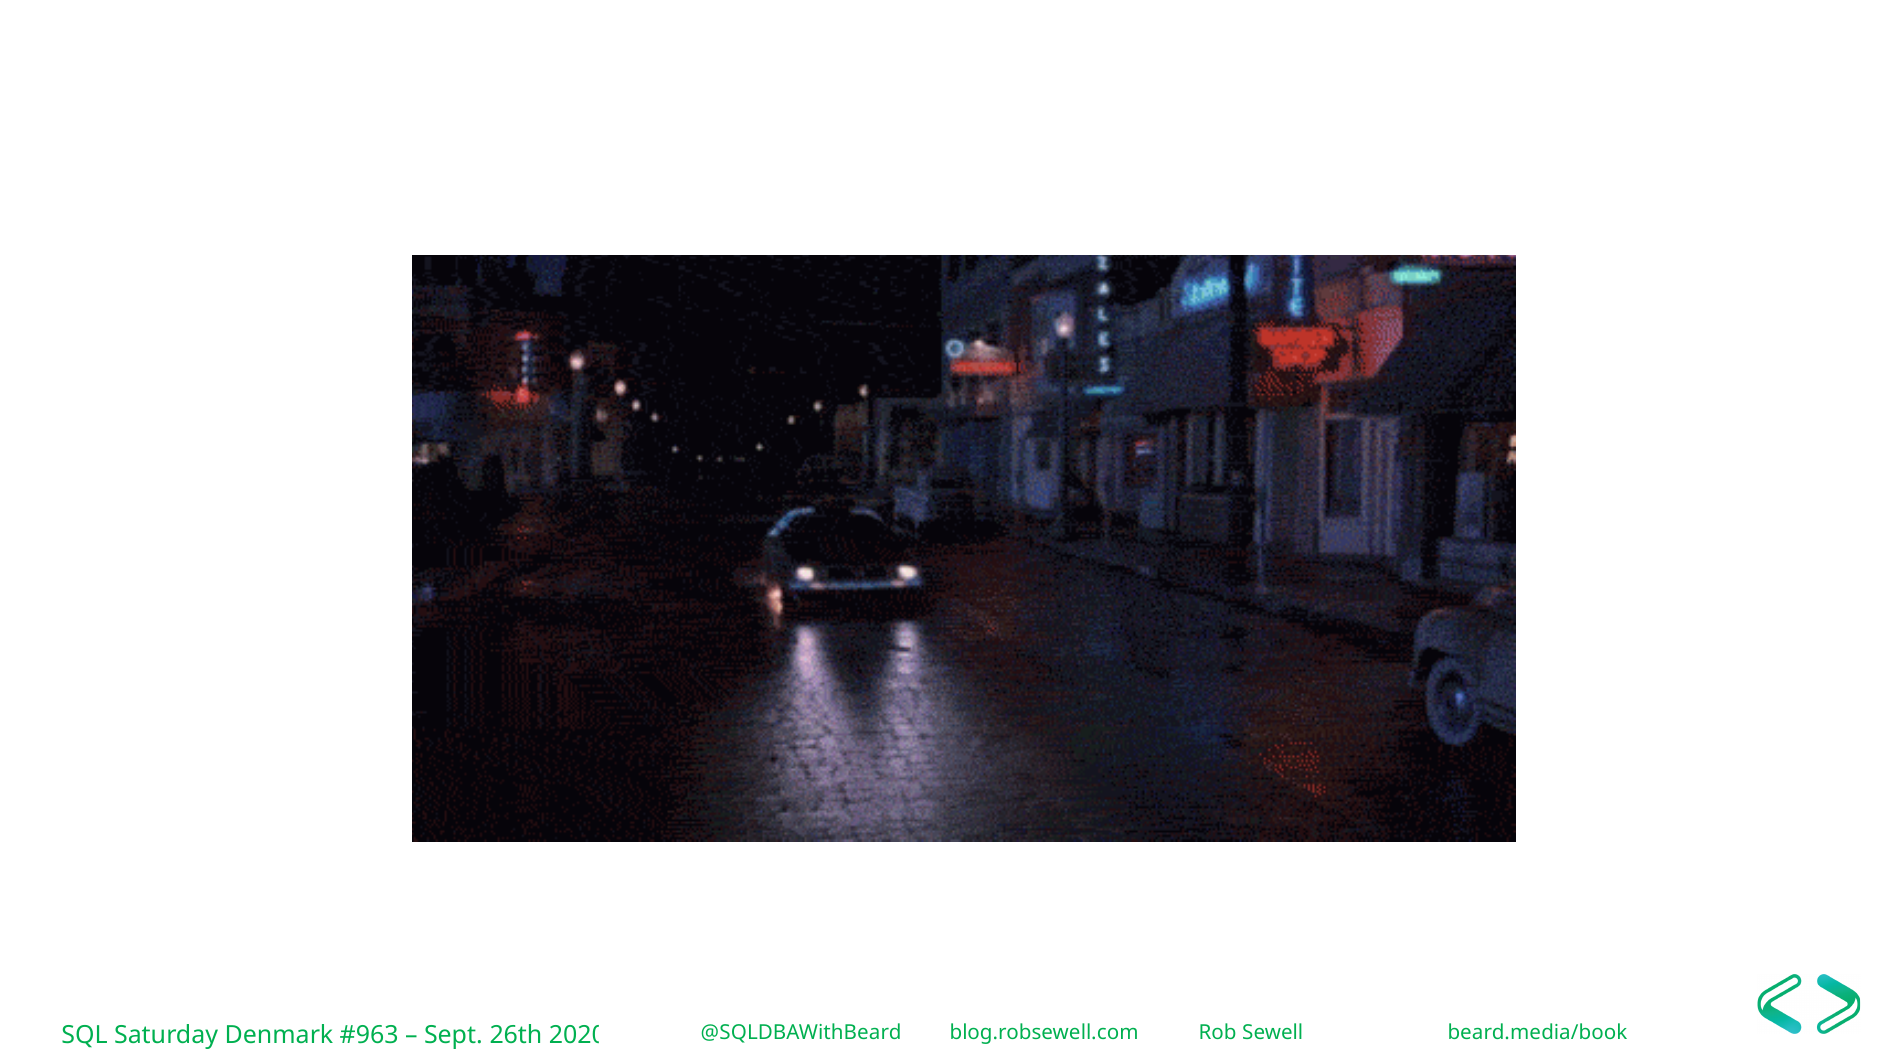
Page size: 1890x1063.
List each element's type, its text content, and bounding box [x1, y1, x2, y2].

picture [411, 254, 1516, 843]
text_box @SQLDBAWithBeard blog.robsewell.com Rob Sewell beard.media/book [598, 1007, 1730, 1059]
